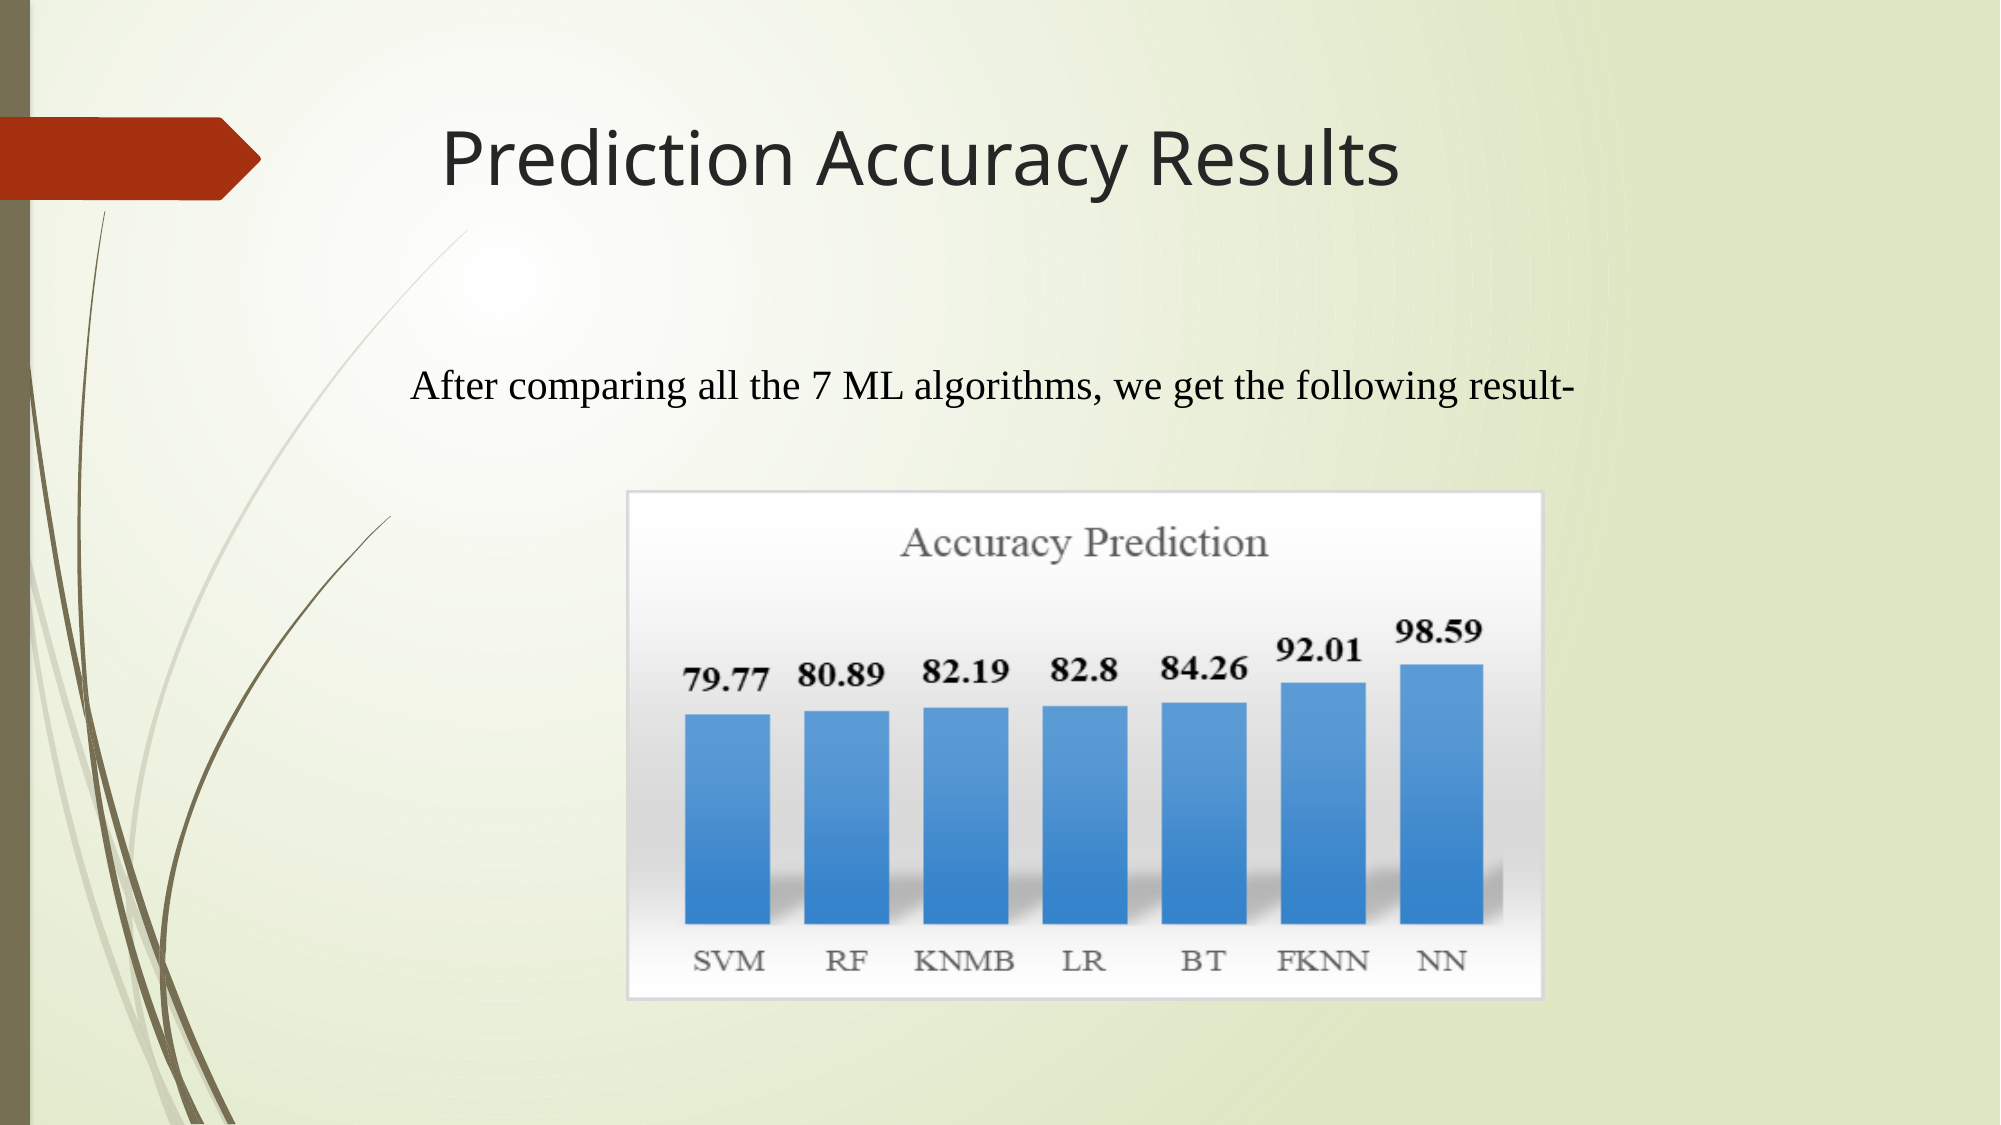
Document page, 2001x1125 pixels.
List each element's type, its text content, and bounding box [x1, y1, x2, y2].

text_box After comparing all the 7 ML algorithms, we get the following result- [395, 350, 1592, 416]
title Prediction Accuracy Results [425, 102, 1888, 313]
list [626, 489, 1545, 1001]
